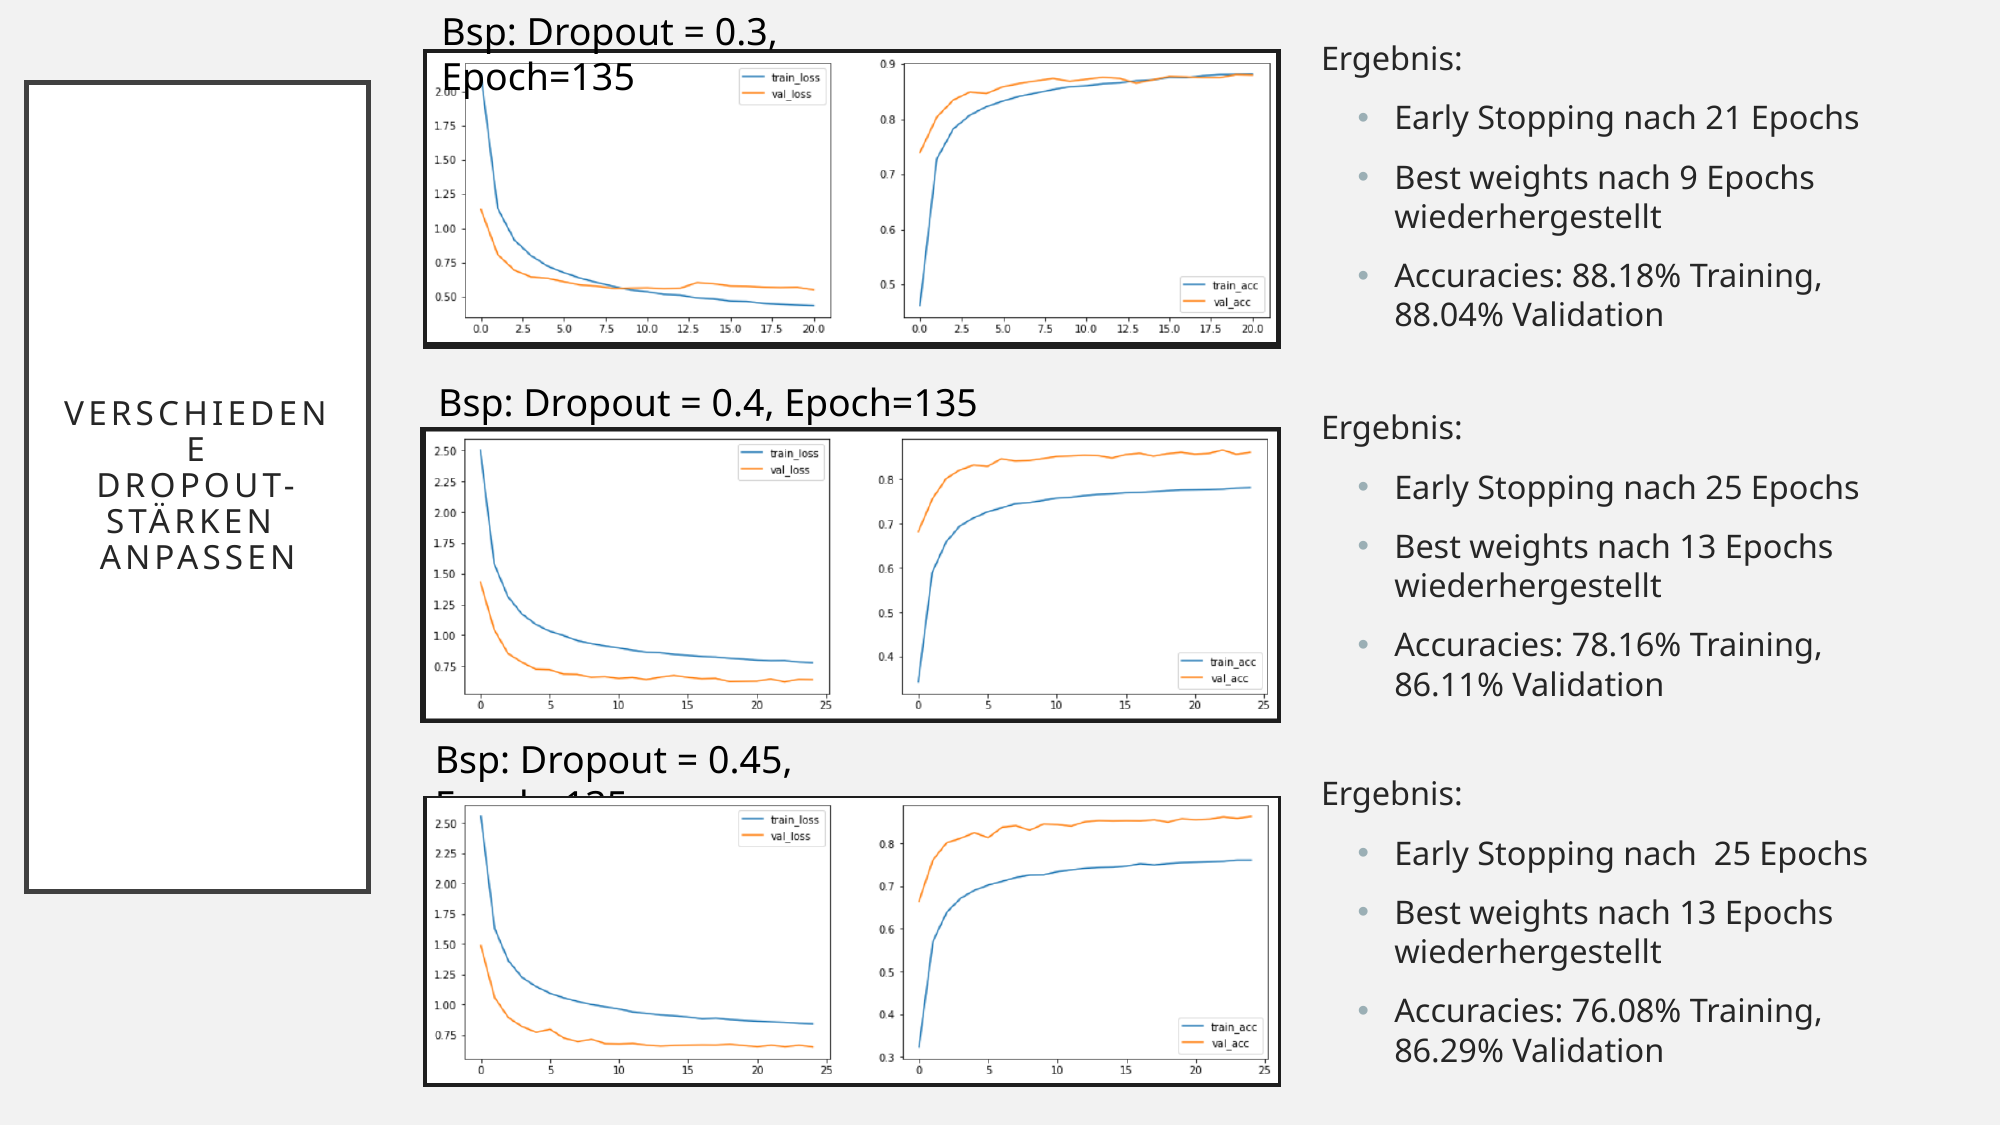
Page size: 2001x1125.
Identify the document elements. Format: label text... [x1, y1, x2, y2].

picture [423, 49, 1281, 349]
text_box Ergebnis: Early Stopping nach 25 Epochs Best weights nach 13 Epochs wiederhergestellt Accuracies: 78.16% Training, 86.11% Validation [1306, 399, 1950, 713]
picture [423, 795, 1281, 1087]
text_box Bsp: Dropout = 0.45, Epoch=135 [420, 729, 1000, 834]
text_box Bsp: Dropout = 0.3, Epoch=135 [426, 0, 949, 49]
list Ergebnis: Early Stopping nach 21 Epochs Best weights nach 9 Epochs wiederhergestellt Accuracies: 88.18% Training, 88.04% Validation [1306, 30, 1950, 344]
text_box Bsp: Dropout = 0.4, Epoch=135 [423, 371, 1000, 427]
picture [420, 427, 1281, 723]
text_box Ergebnis: Early Stopping nach 25 Epochs Best weights nach 13 Epochs wiederhergestellt Accuracies: 76.08% Training, 86.29% Validation [1306, 765, 1950, 1079]
title Verschiedene Dropout-stärken Anpassen [24, 80, 371, 894]
